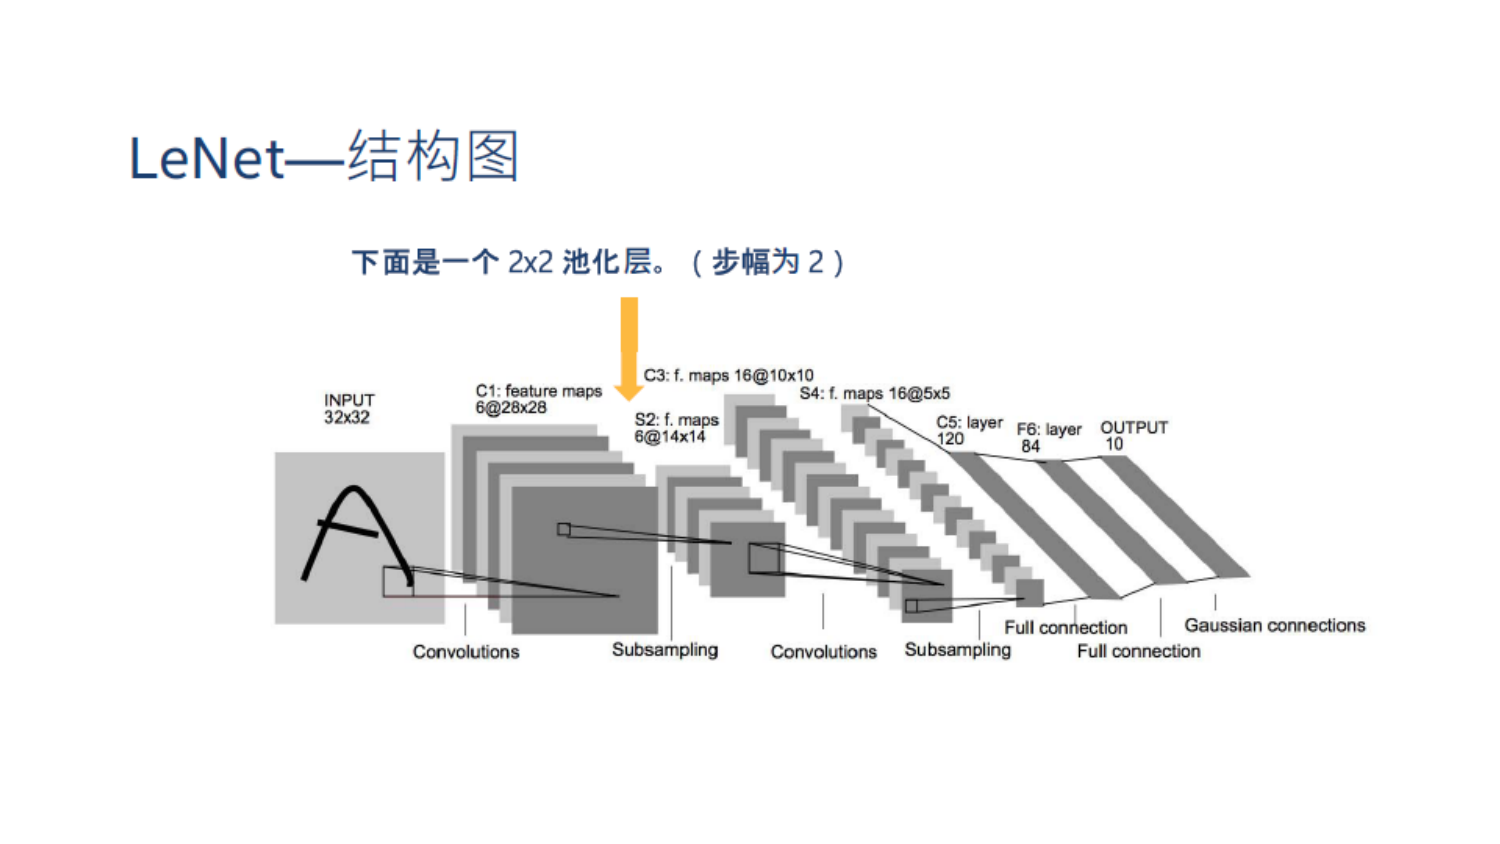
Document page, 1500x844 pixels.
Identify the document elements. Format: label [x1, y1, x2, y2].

picture [109, 108, 1391, 736]
